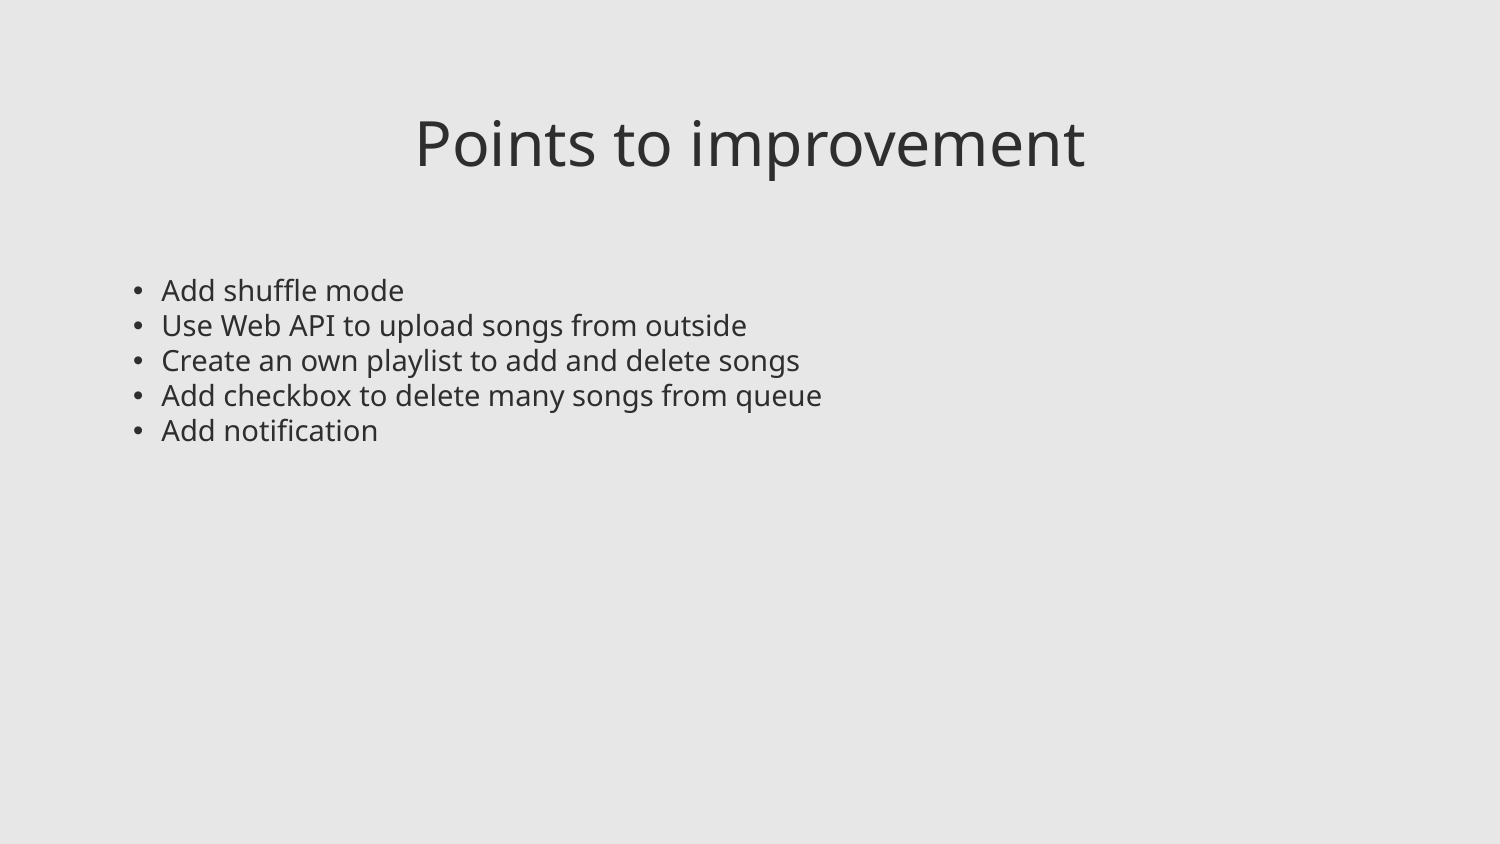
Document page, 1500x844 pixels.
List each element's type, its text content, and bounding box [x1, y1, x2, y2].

subtitle Add shuffle mode Use Web API to upload songs from outside Create an own playlist to add and delete songs Add checkbox to delete many songs from queue Add notification [118, 257, 1421, 766]
title Points to improvement [118, 88, 1383, 183]
